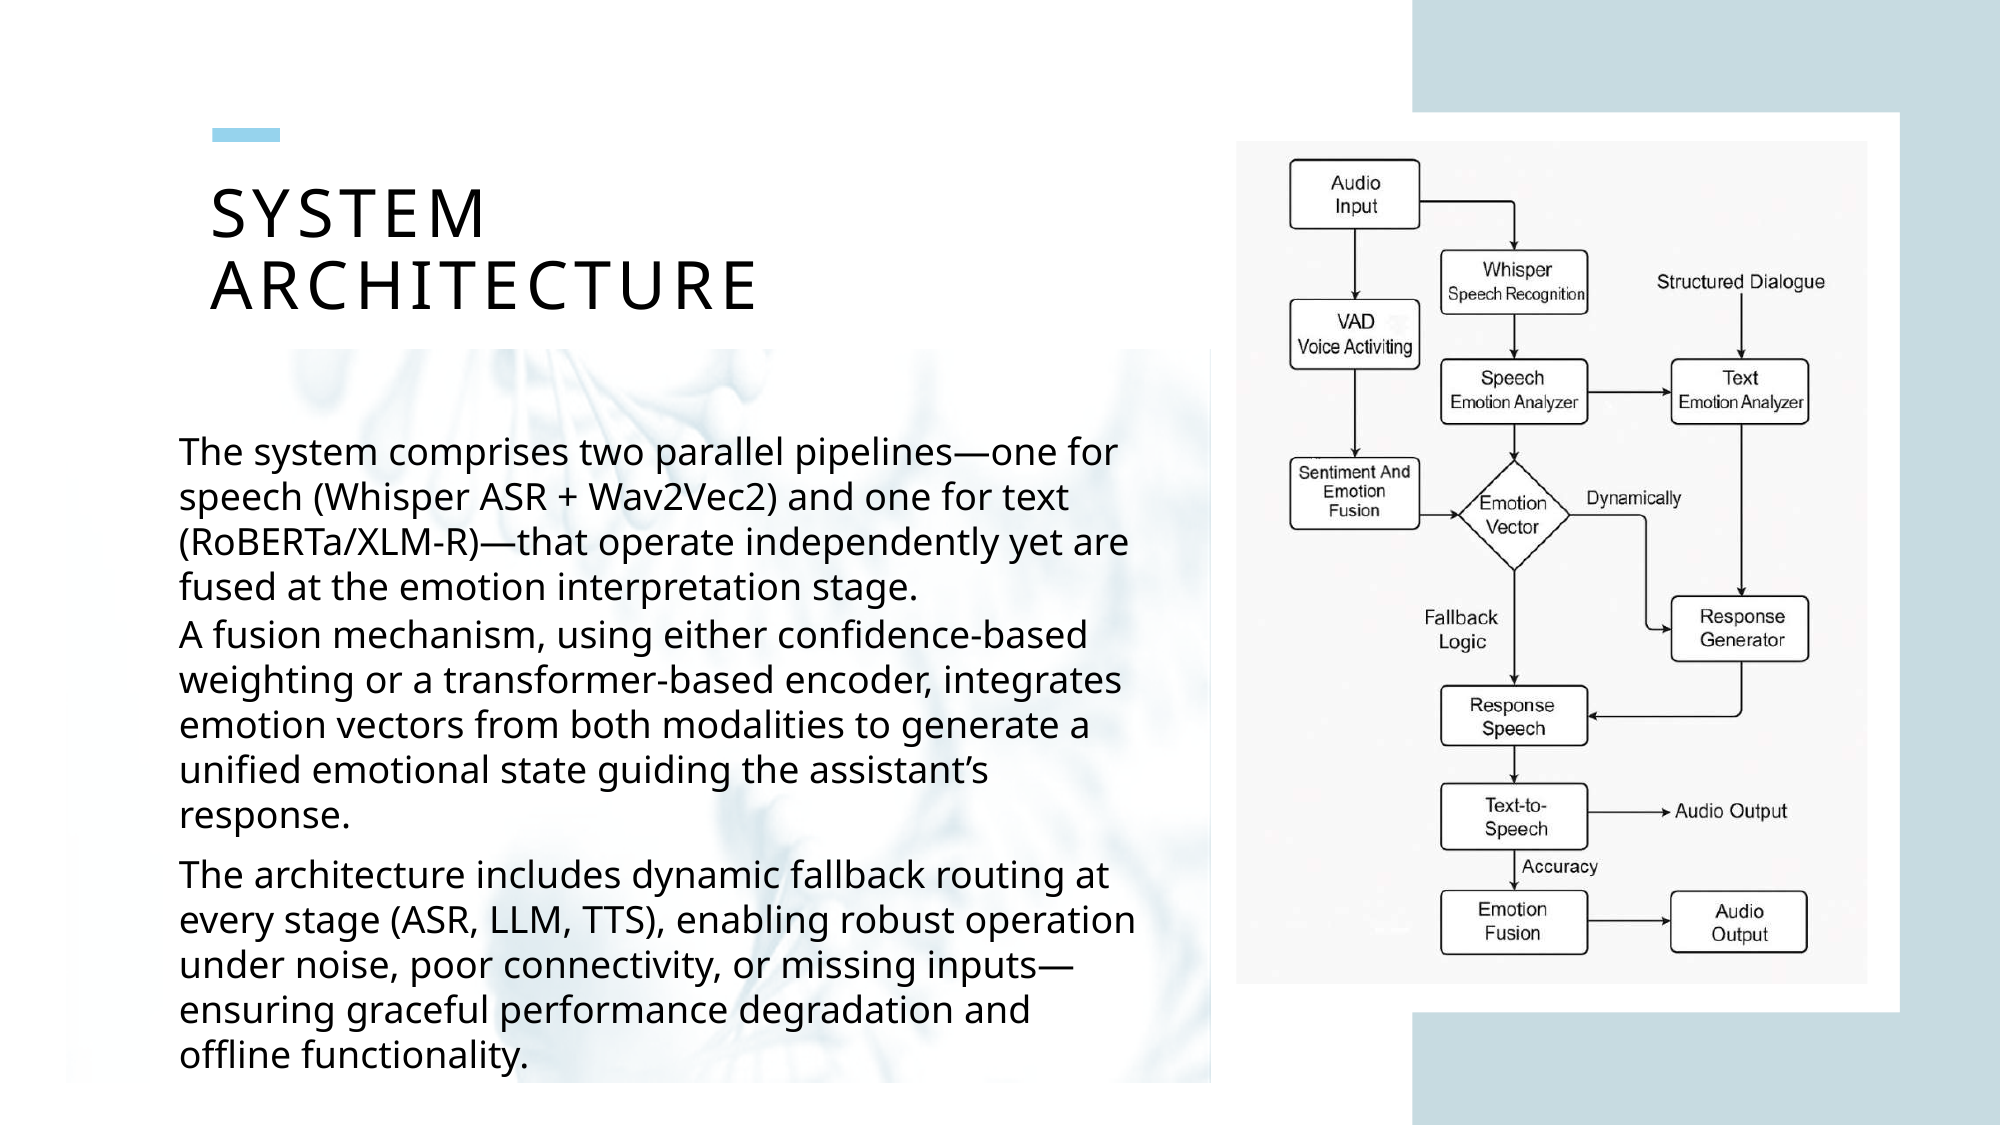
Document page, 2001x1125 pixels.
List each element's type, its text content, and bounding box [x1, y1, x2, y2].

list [65, 349, 1211, 1083]
title System architecture [210, 179, 783, 349]
picture [1236, 141, 1868, 984]
